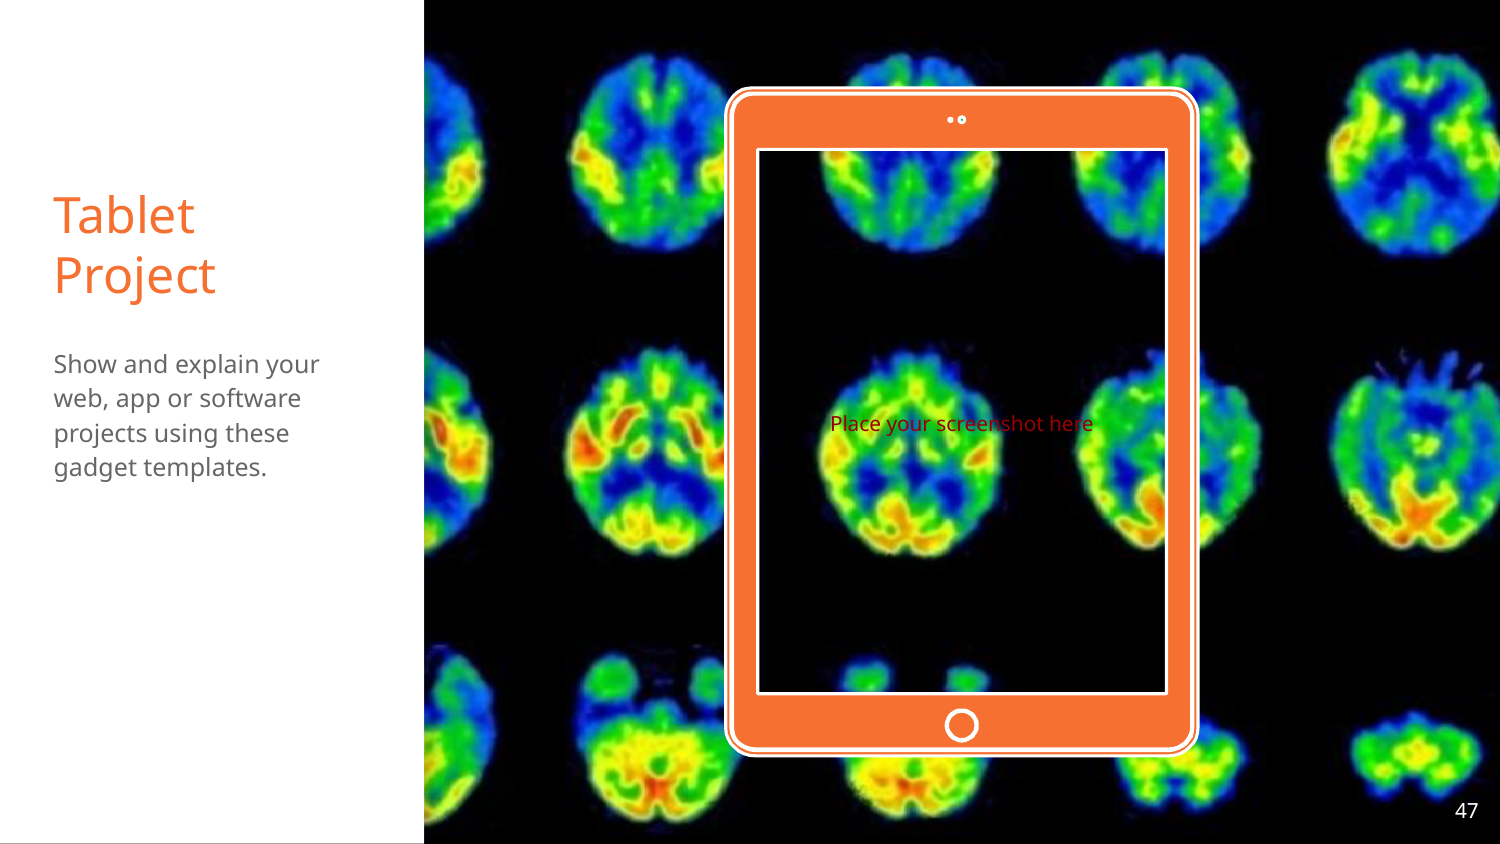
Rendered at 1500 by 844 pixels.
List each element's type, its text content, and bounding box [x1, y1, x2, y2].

title Tablet Project [38, 94, 375, 319]
slide_number 47 [1403, 779, 1494, 844]
text_box Place your screenshot here [757, 149, 1167, 697]
text_box [725, 87, 1199, 756]
picture [425, 0, 1500, 844]
list Show and explain your web, app or software projects using these gadget templates. [38, 328, 375, 748]
picture [425, 378, 431, 398]
